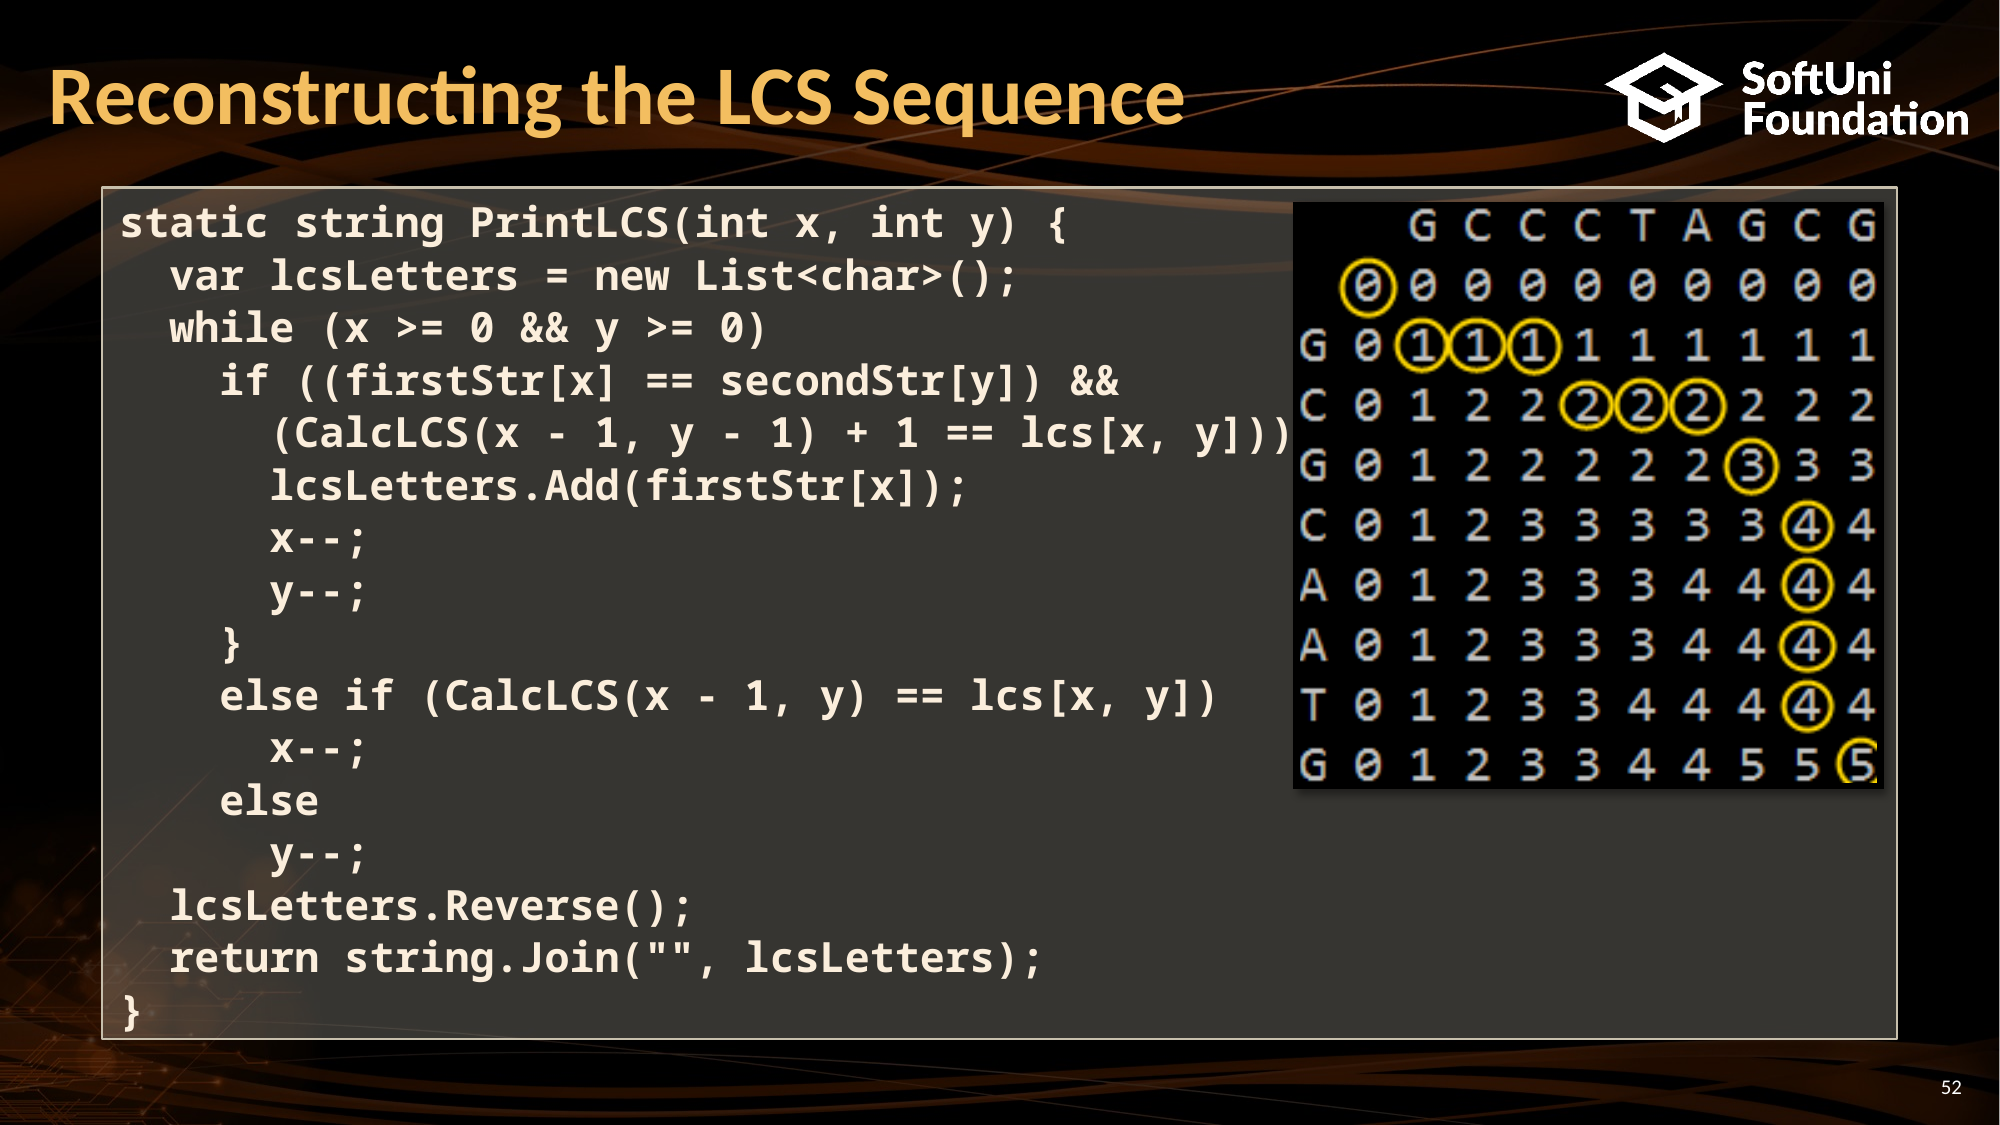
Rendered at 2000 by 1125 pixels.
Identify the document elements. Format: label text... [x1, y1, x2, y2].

slide_number 52 [1897, 1070, 1968, 1103]
list static string PrintLCS(int x, int y) { var lcsLetters = new List<char>(); while (x >= 0 && y >= 0) if ((firstStr[x] == secondStr[y]) && (CalcLCS(x - 1, y - 1) + 1 == lcs[x, y])) { lcsLetters.Add(firstStr[x]); x--; y--; } else if (CalcLCS(x - 1, y) == lcs[x, y]) x--; else y--; lcsLetters.Reverse(); return string.Join("", lcsLetters); } [101, 187, 1898, 1040]
picture [0, 0, 2000, 1125]
text_box [30, 6, 1602, 189]
